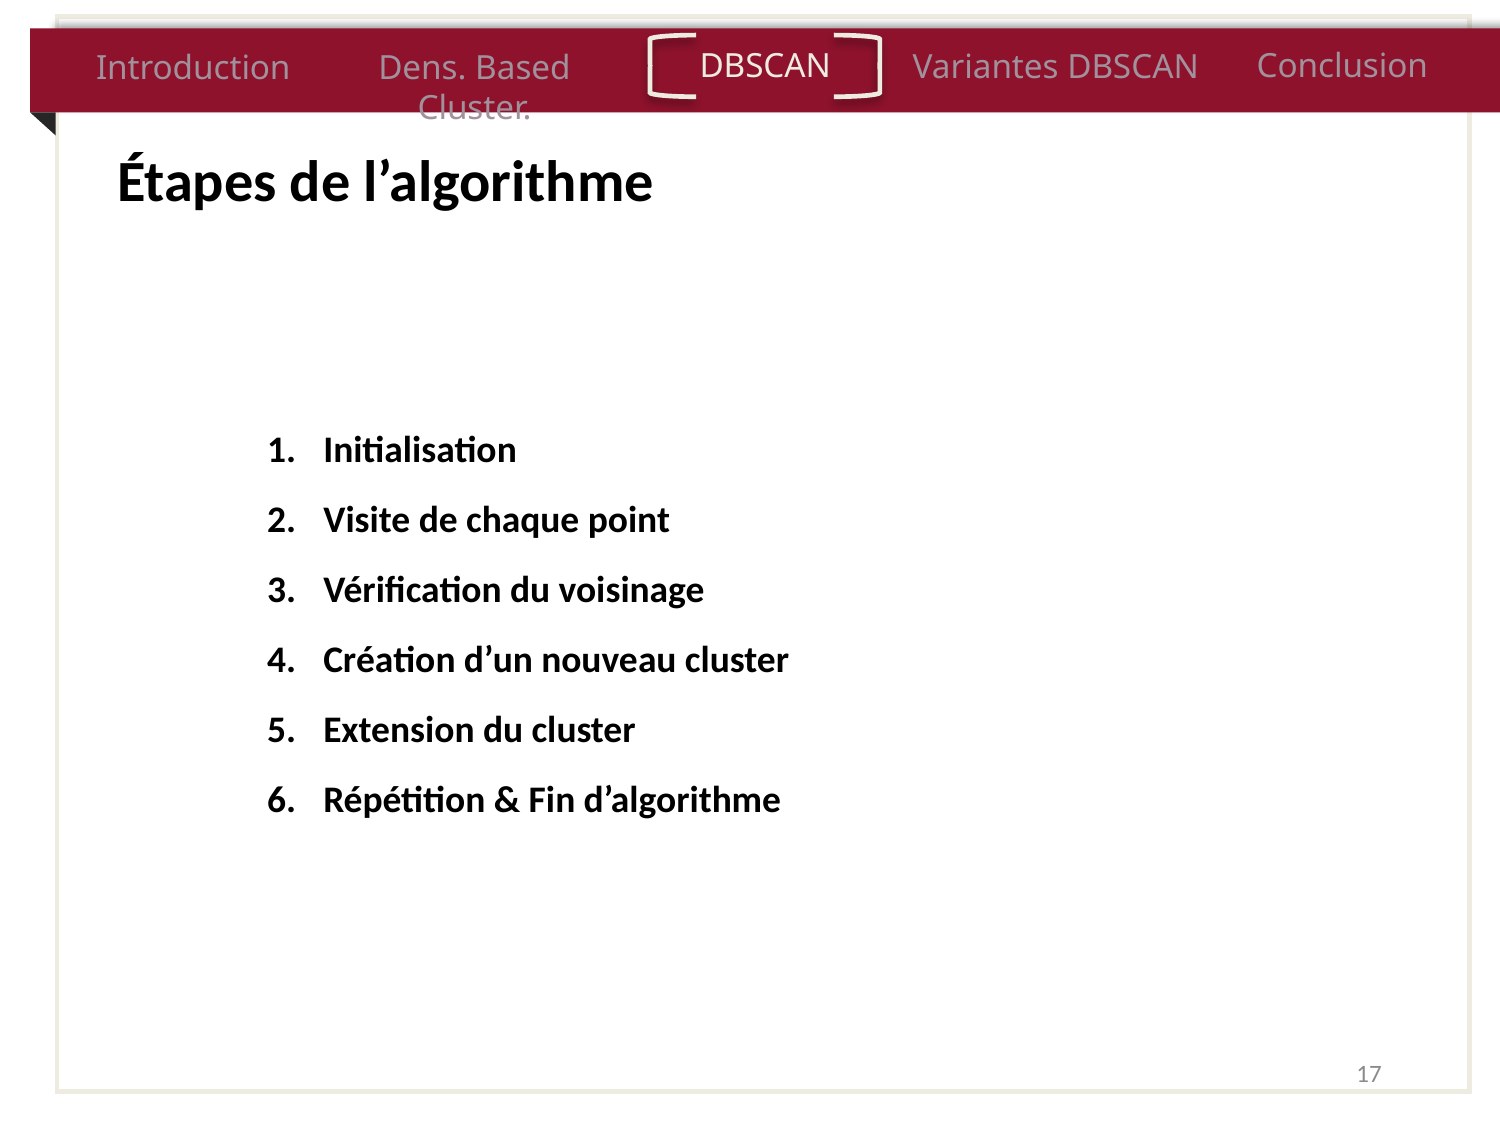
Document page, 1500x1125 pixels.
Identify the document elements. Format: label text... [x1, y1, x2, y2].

text_box Introduction [77, 38, 310, 94]
text_box DBSCAN [653, 36, 878, 92]
text_box [649, 37, 697, 98]
text_box [56, 115, 1471, 1092]
text_box [29, 27, 1500, 113]
slide_number 17 [1059, 1042, 1397, 1103]
text_box Conclusion [1230, 37, 1455, 92]
text_box [56, 15, 1471, 19]
text_box [833, 37, 881, 98]
text_box [27, 111, 57, 138]
text_box Dens. Based Cluster. [313, 38, 636, 134]
text_box Étapes de l’algorithme Initialisation Visite de chaque point Vérification du voisinage Création d’un nouveau cluster Extension du cluster Répétition & Fin d’algorithme [102, 135, 1443, 828]
text_box Variantes DBSCAN [894, 38, 1218, 93]
